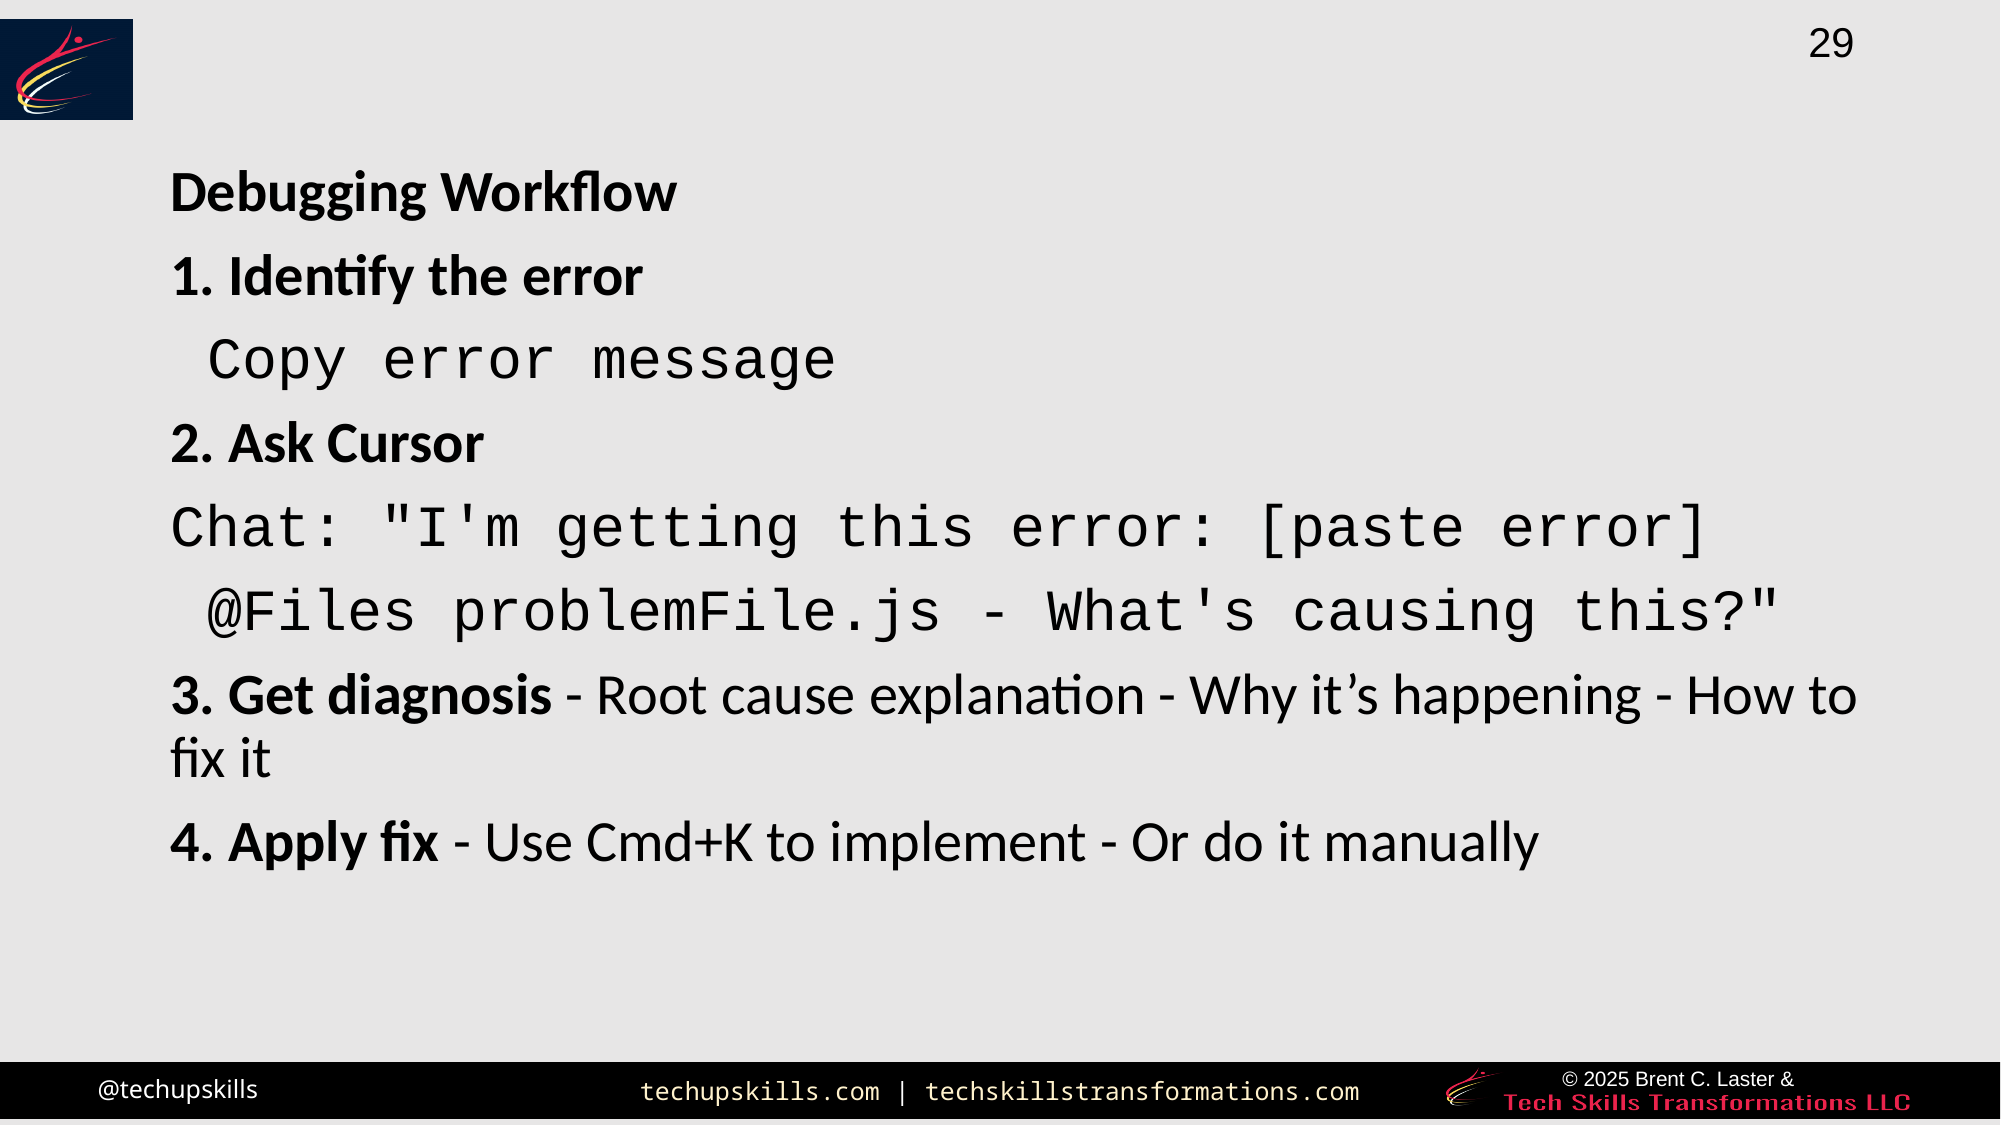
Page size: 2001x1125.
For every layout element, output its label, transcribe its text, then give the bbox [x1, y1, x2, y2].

list Debugging Workflow 1. Identify the error Copy error message 2. Ask Cursor Chat: "I'm getting this error: [paste error] @Files problemFile.js - What's causing this?" 3. Get diagnosis - Root cause explanation - Why it’s happening - How to fix it 4. Apply fix - Use Cmd+K to implement - Or do it manually [154, 153, 1880, 868]
picture [0, 19, 133, 120]
picture [1429, 1059, 1945, 1114]
